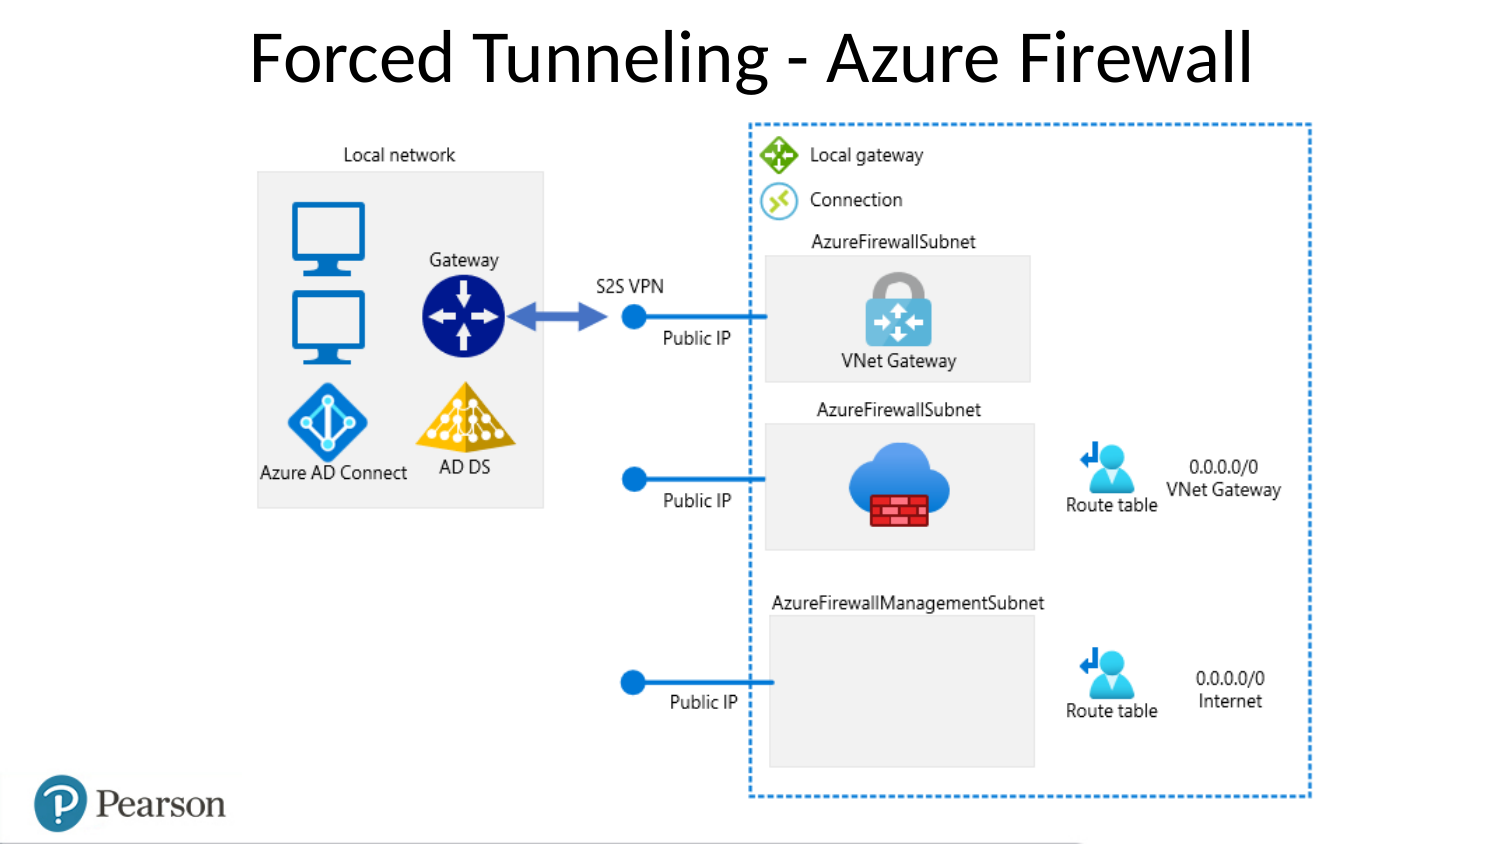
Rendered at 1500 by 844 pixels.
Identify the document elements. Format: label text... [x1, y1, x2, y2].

picture [0, 0, 1500, 844]
title Forced Tunneling - Azure Firewall [133, 0, 1372, 92]
